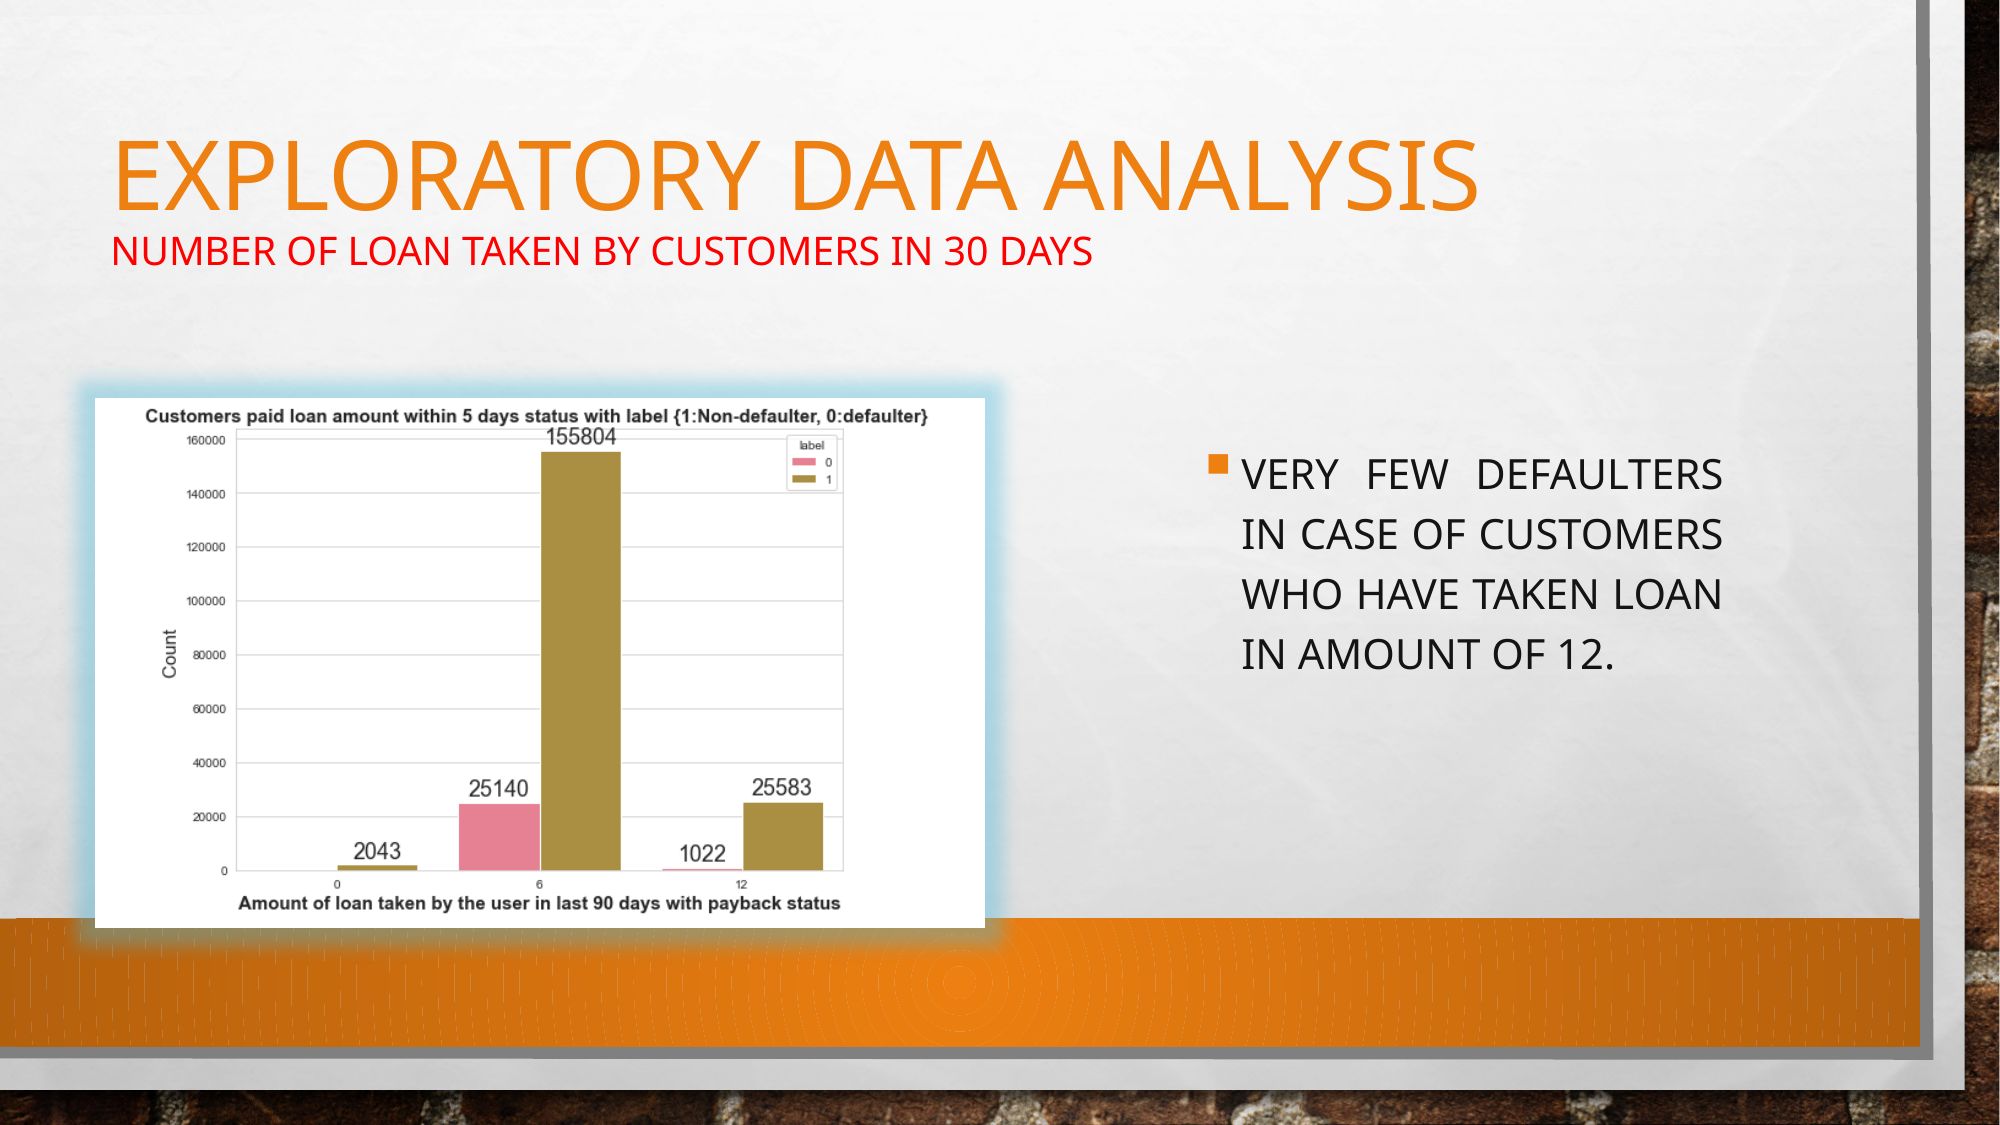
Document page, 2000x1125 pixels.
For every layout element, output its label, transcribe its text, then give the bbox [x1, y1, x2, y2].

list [95, 398, 985, 929]
list Very few defaulters in case of customers who have taken loan in amount of 12. [1188, 278, 1739, 918]
picture [0, 0, 2000, 1125]
title Exploratory Data Analysis Number of loan taken by customers in 30 days [95, 119, 1905, 282]
